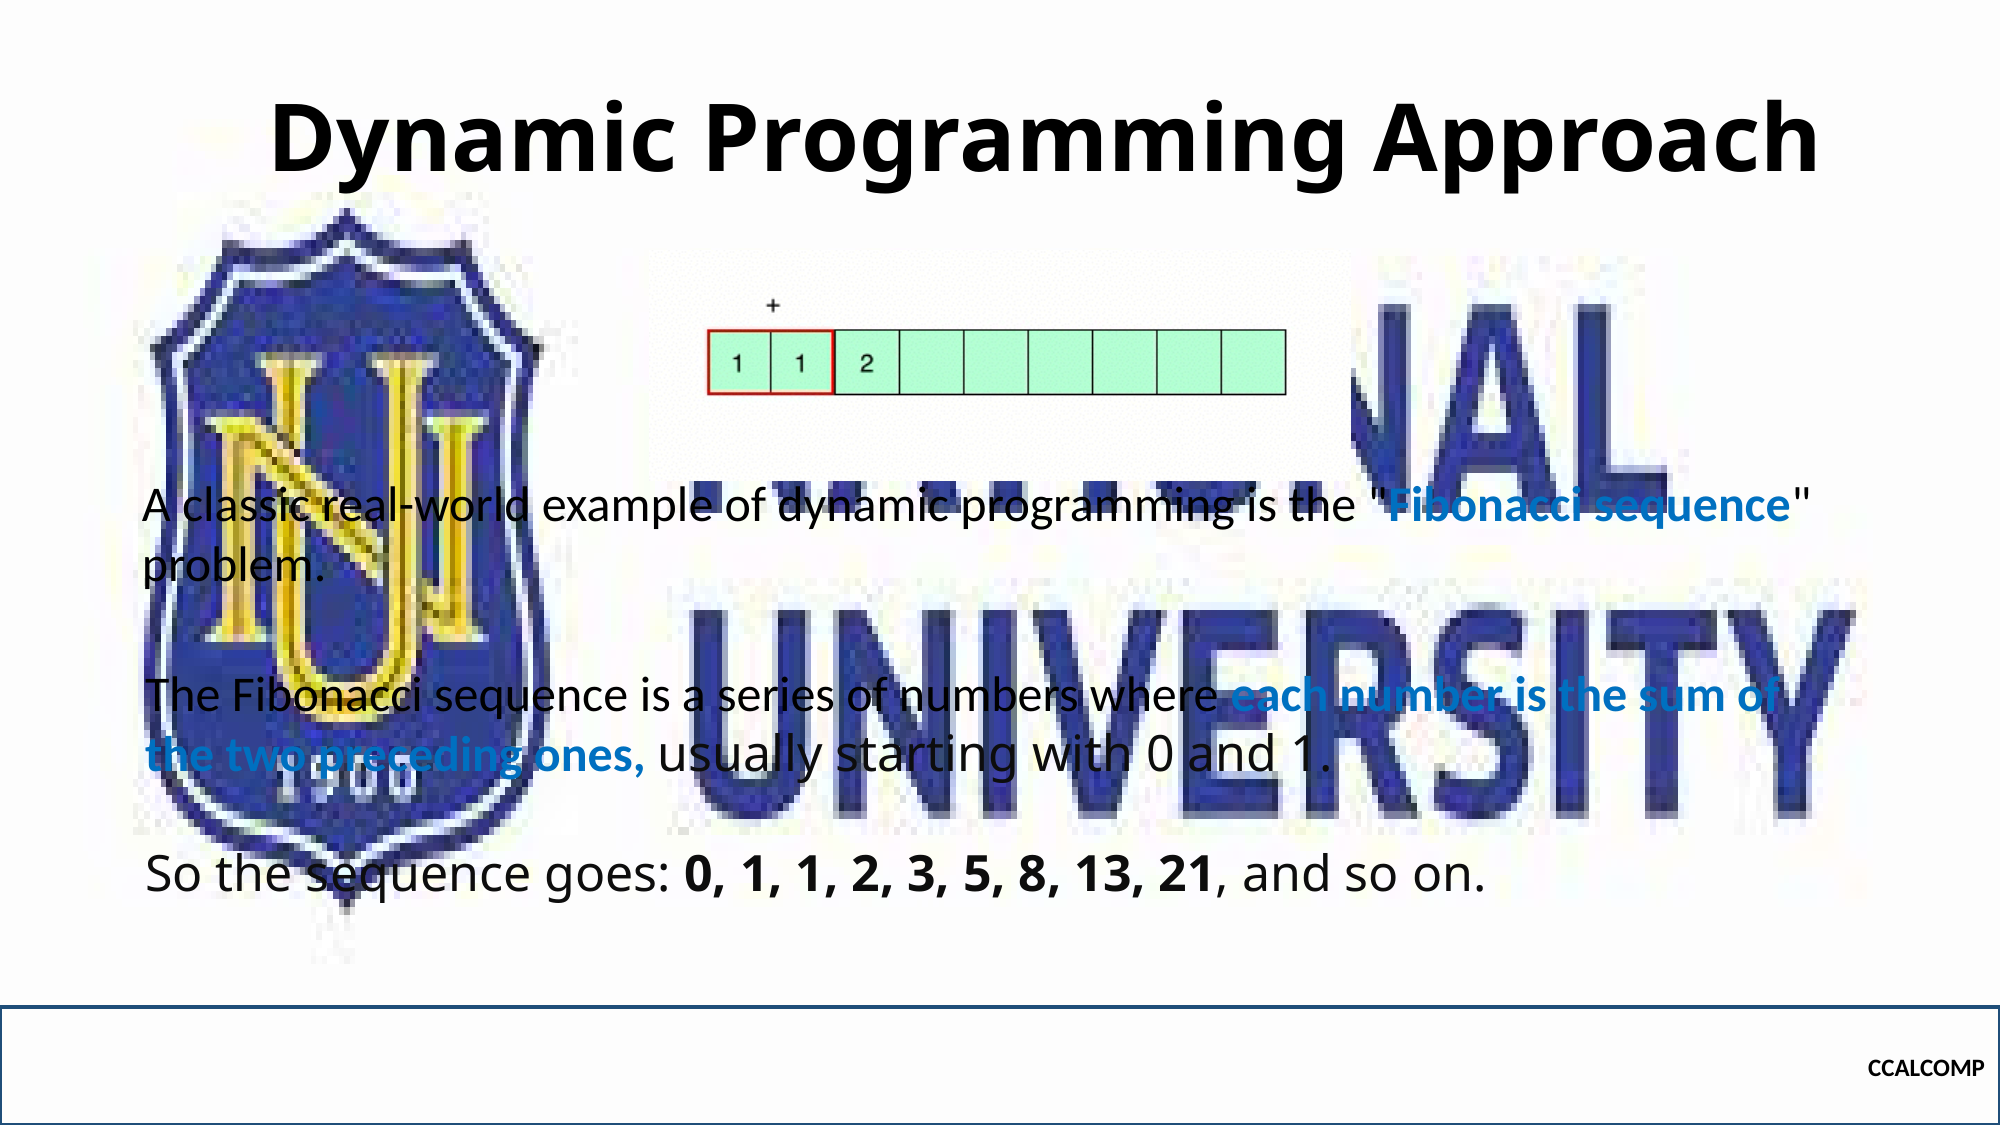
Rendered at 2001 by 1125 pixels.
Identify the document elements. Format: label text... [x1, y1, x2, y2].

footer CCALCOMP [0, 1007, 2000, 1125]
title Dynamic Programming Approach [249, 81, 1841, 200]
text_box The Fibonacci sequence is a series of numbers where each number is the sum of the two preceding ones, usually starting with 0 and 1. So the sequence goes: 0, 1, 1, 2, 3, 5, 8, 13, 21, and so on. [130, 654, 1870, 910]
picture [0, 0, 2000, 1007]
text_box A classic real-world example of dynamic programming is the "Fibonacci sequence" problem. [127, 464, 1873, 599]
